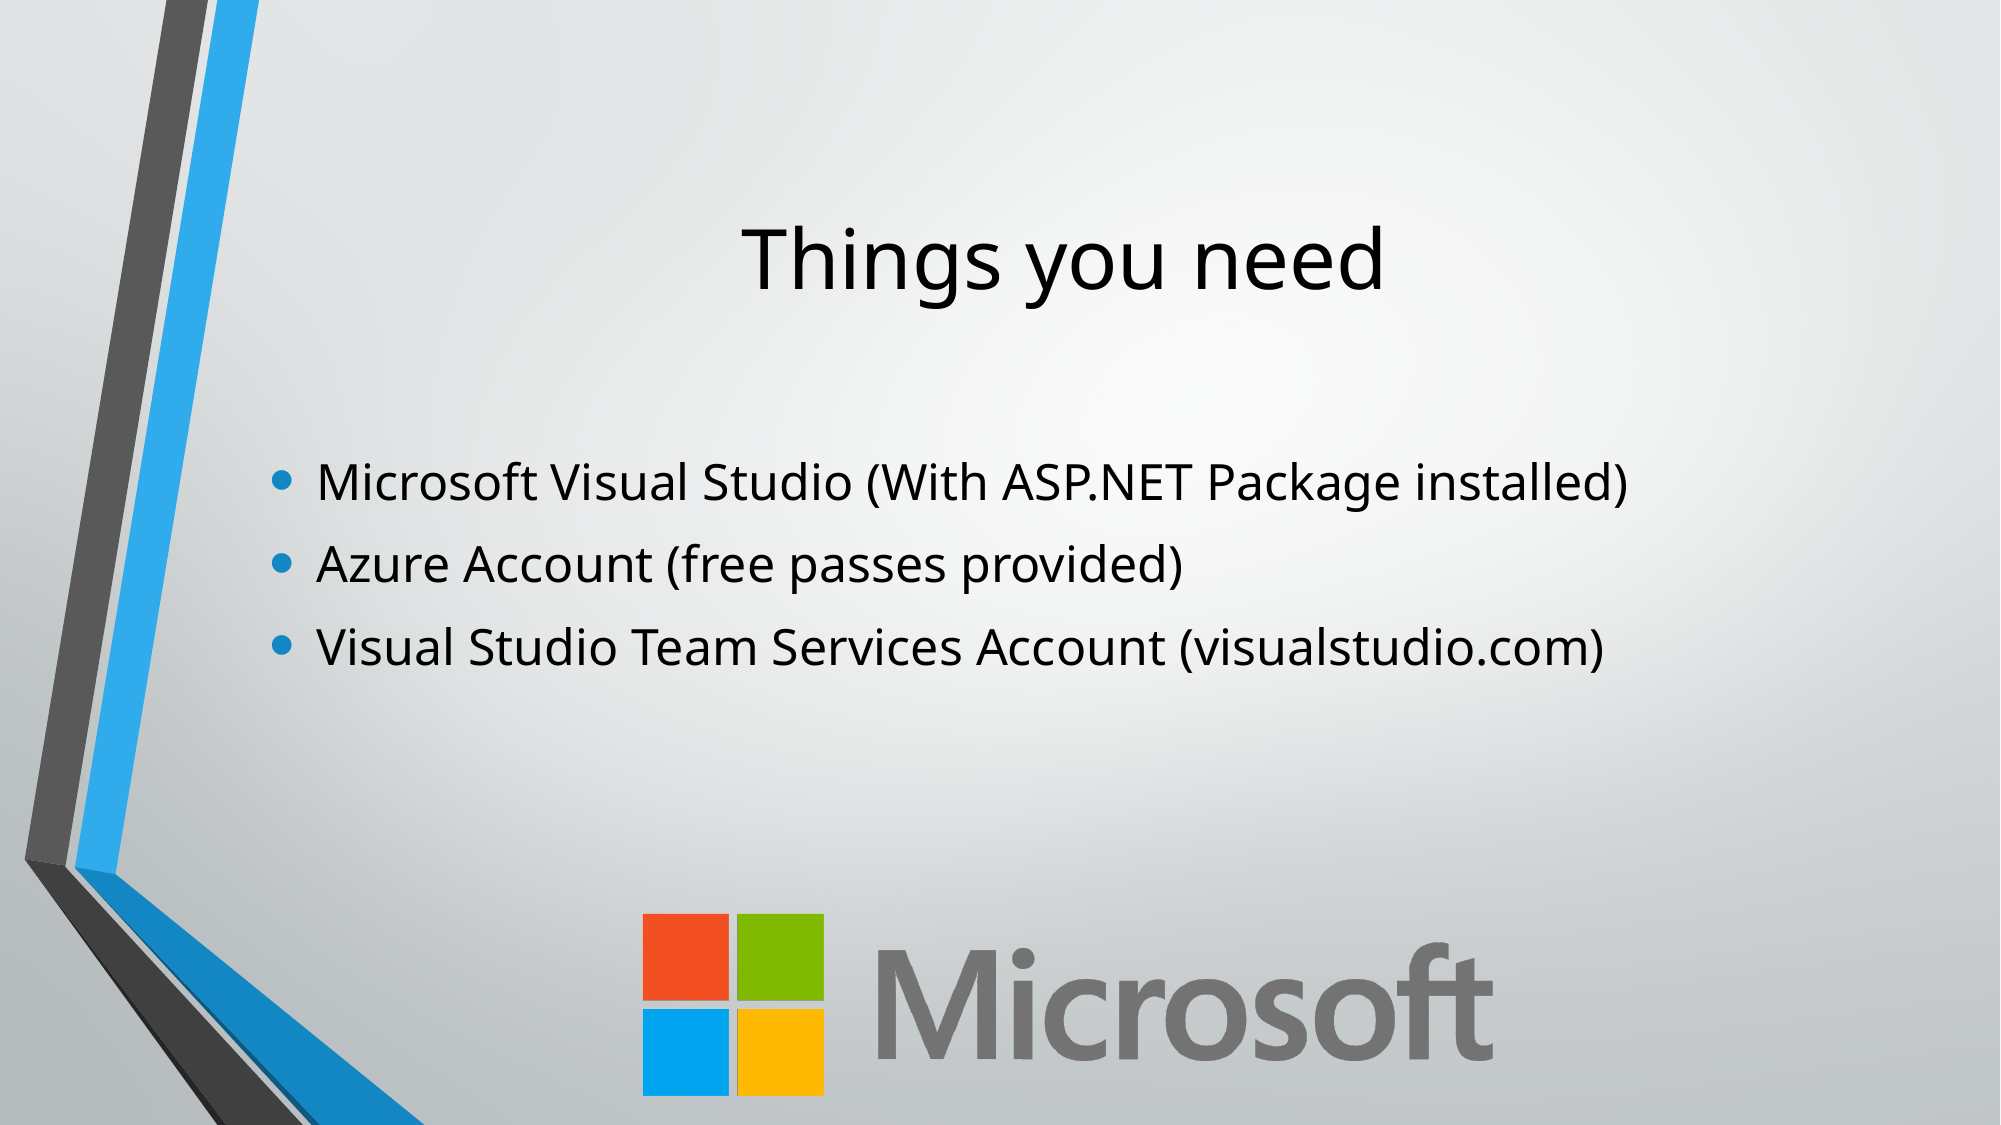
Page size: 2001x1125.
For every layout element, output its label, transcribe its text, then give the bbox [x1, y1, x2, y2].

list Microsoft Visual Studio (With ASP.NET Package installed) Azure Account (free passes provided) Visual Studio Team Services Account (visualstudio.com) [254, 306, 1898, 819]
picture [641, 803, 1611, 1125]
title Things you need [243, 112, 1887, 400]
